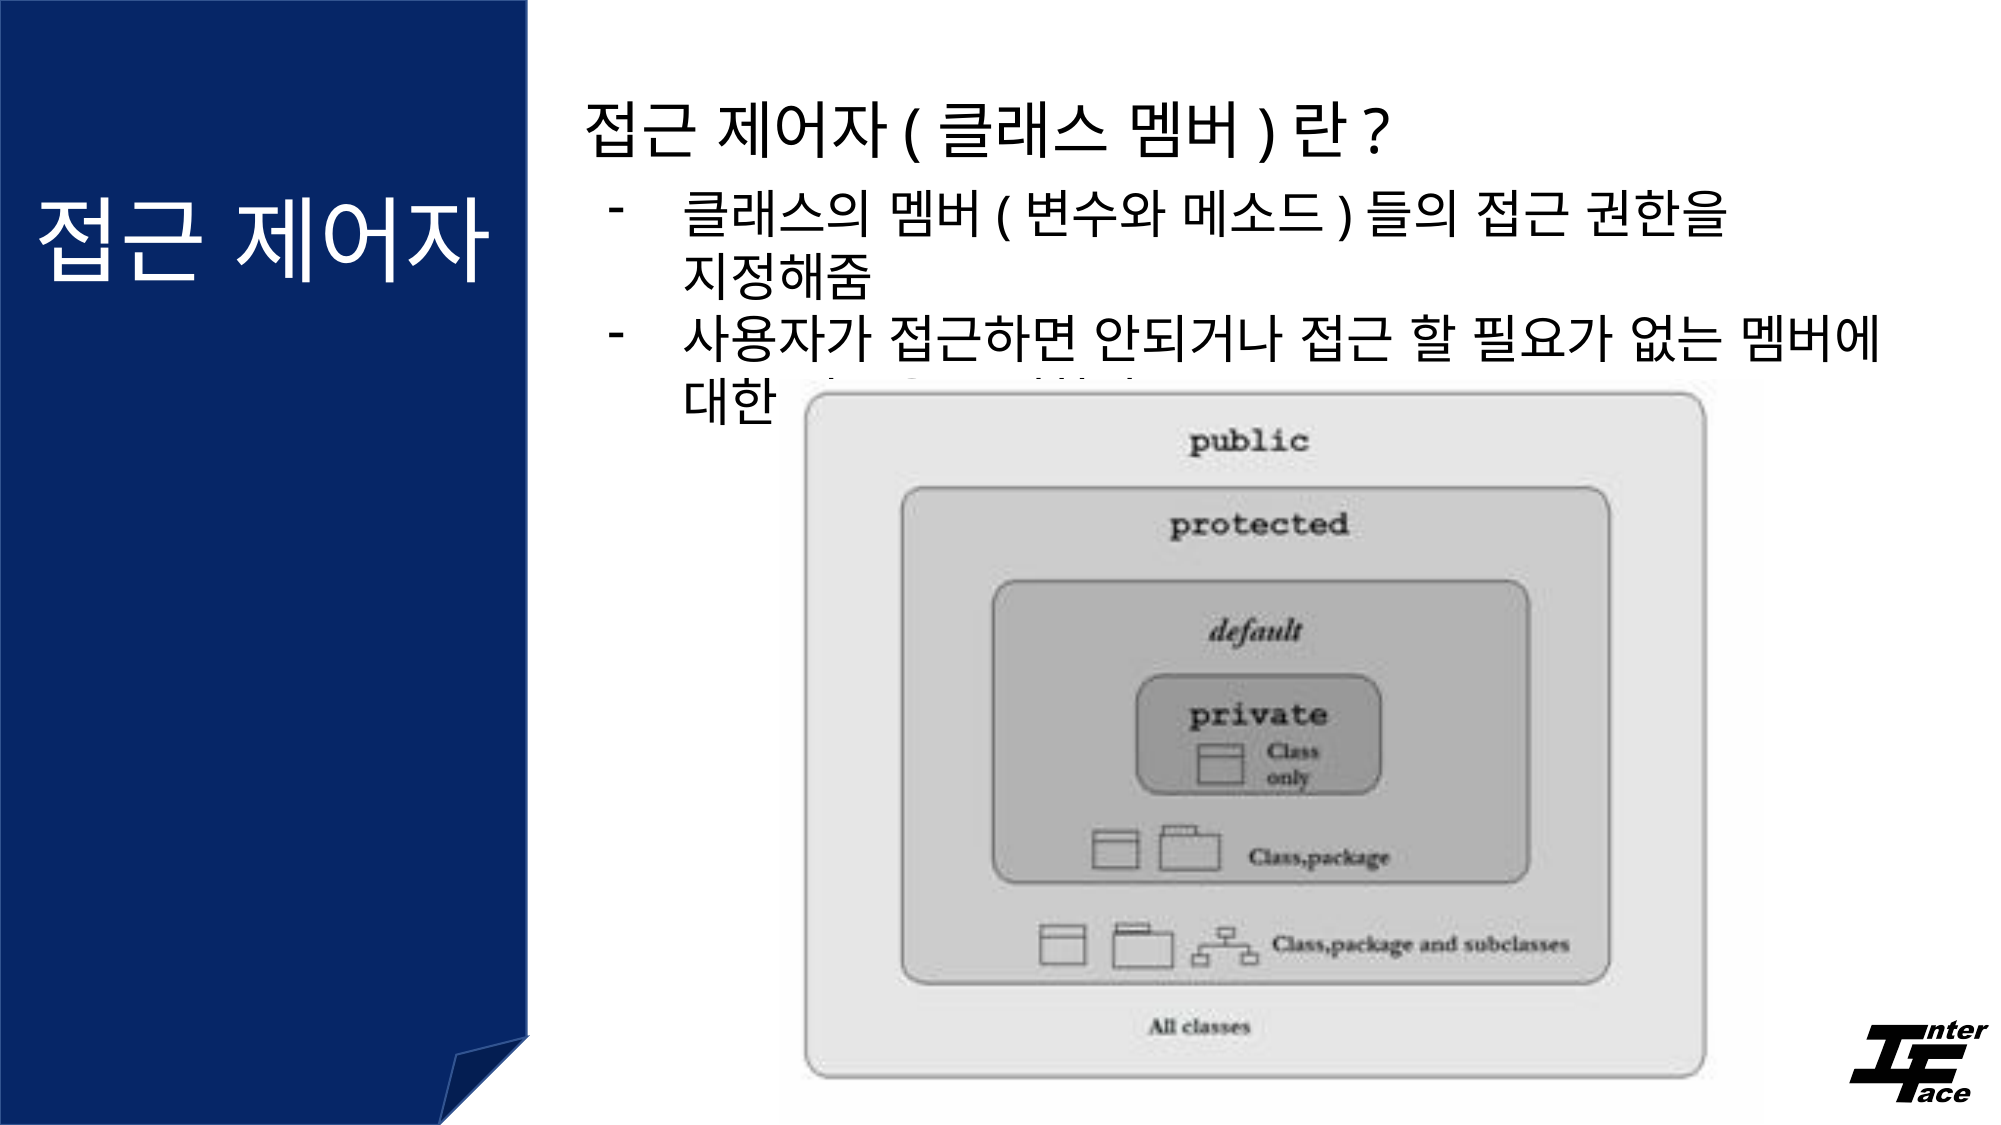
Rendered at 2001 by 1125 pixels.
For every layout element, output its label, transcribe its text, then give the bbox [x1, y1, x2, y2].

text_box 클래스의 멤버(변수와 메소드)들의 접근 권한을 지정해줌 사용자가 접근하면 안되거나 접근 할 필요가 없는 멤버에 대한 접근을 규제한다(private, public 등) [593, 174, 1925, 440]
picture [1849, 1006, 2000, 1125]
picture [779, 378, 1764, 1124]
text_box 접근 제어자(클래스 멤버)란? [565, 83, 1382, 174]
text_box 접근 제어자 [0, 174, 527, 302]
text_box [0, 0, 530, 1125]
